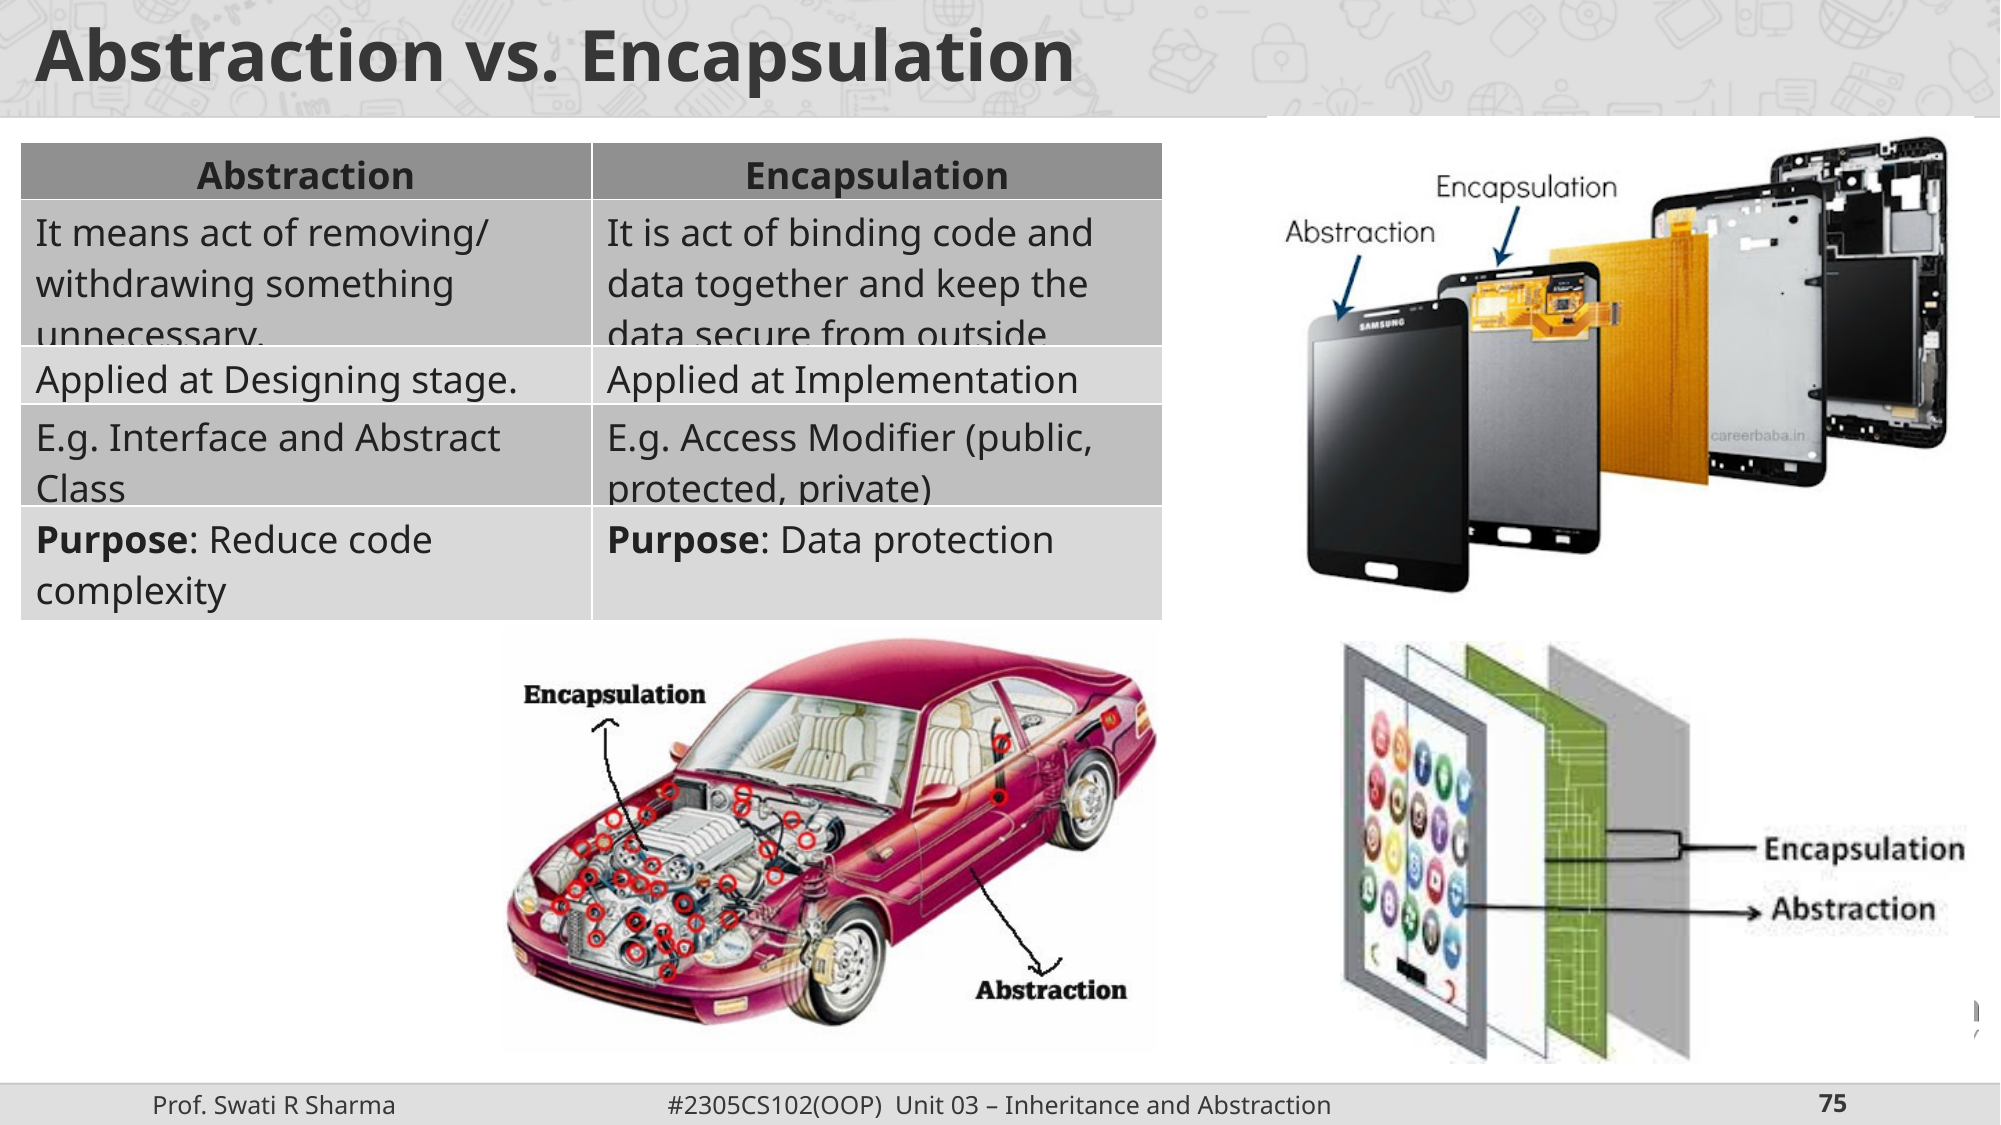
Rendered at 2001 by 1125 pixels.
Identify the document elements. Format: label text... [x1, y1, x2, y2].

table_header Purpose: Reduce code complexity [21, 507, 591, 620]
table_header Purpose: Data protection [593, 507, 1162, 620]
table_header Abstraction [21, 143, 591, 199]
table_header It is act of binding code and data together and keep the data secure from outside interference. [593, 200, 1162, 345]
picture [502, 626, 1158, 1053]
table_header It means act of removing/ withdrawing something unnecessary. [21, 200, 591, 345]
table_header E.g. Access Modifier (public, protected, private) [593, 405, 1162, 505]
title Abstraction vs. Encapsulation [0, 0, 2000, 117]
picture [1267, 116, 1974, 610]
table_header Applied at Designing stage. [21, 347, 591, 403]
table_header E.g. Interface and Abstract Class [21, 405, 591, 505]
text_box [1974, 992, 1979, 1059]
table_header Encapsulation [593, 143, 1162, 199]
picture [1340, 641, 1974, 1064]
table_header Applied at Implementation stage. [593, 347, 1162, 403]
